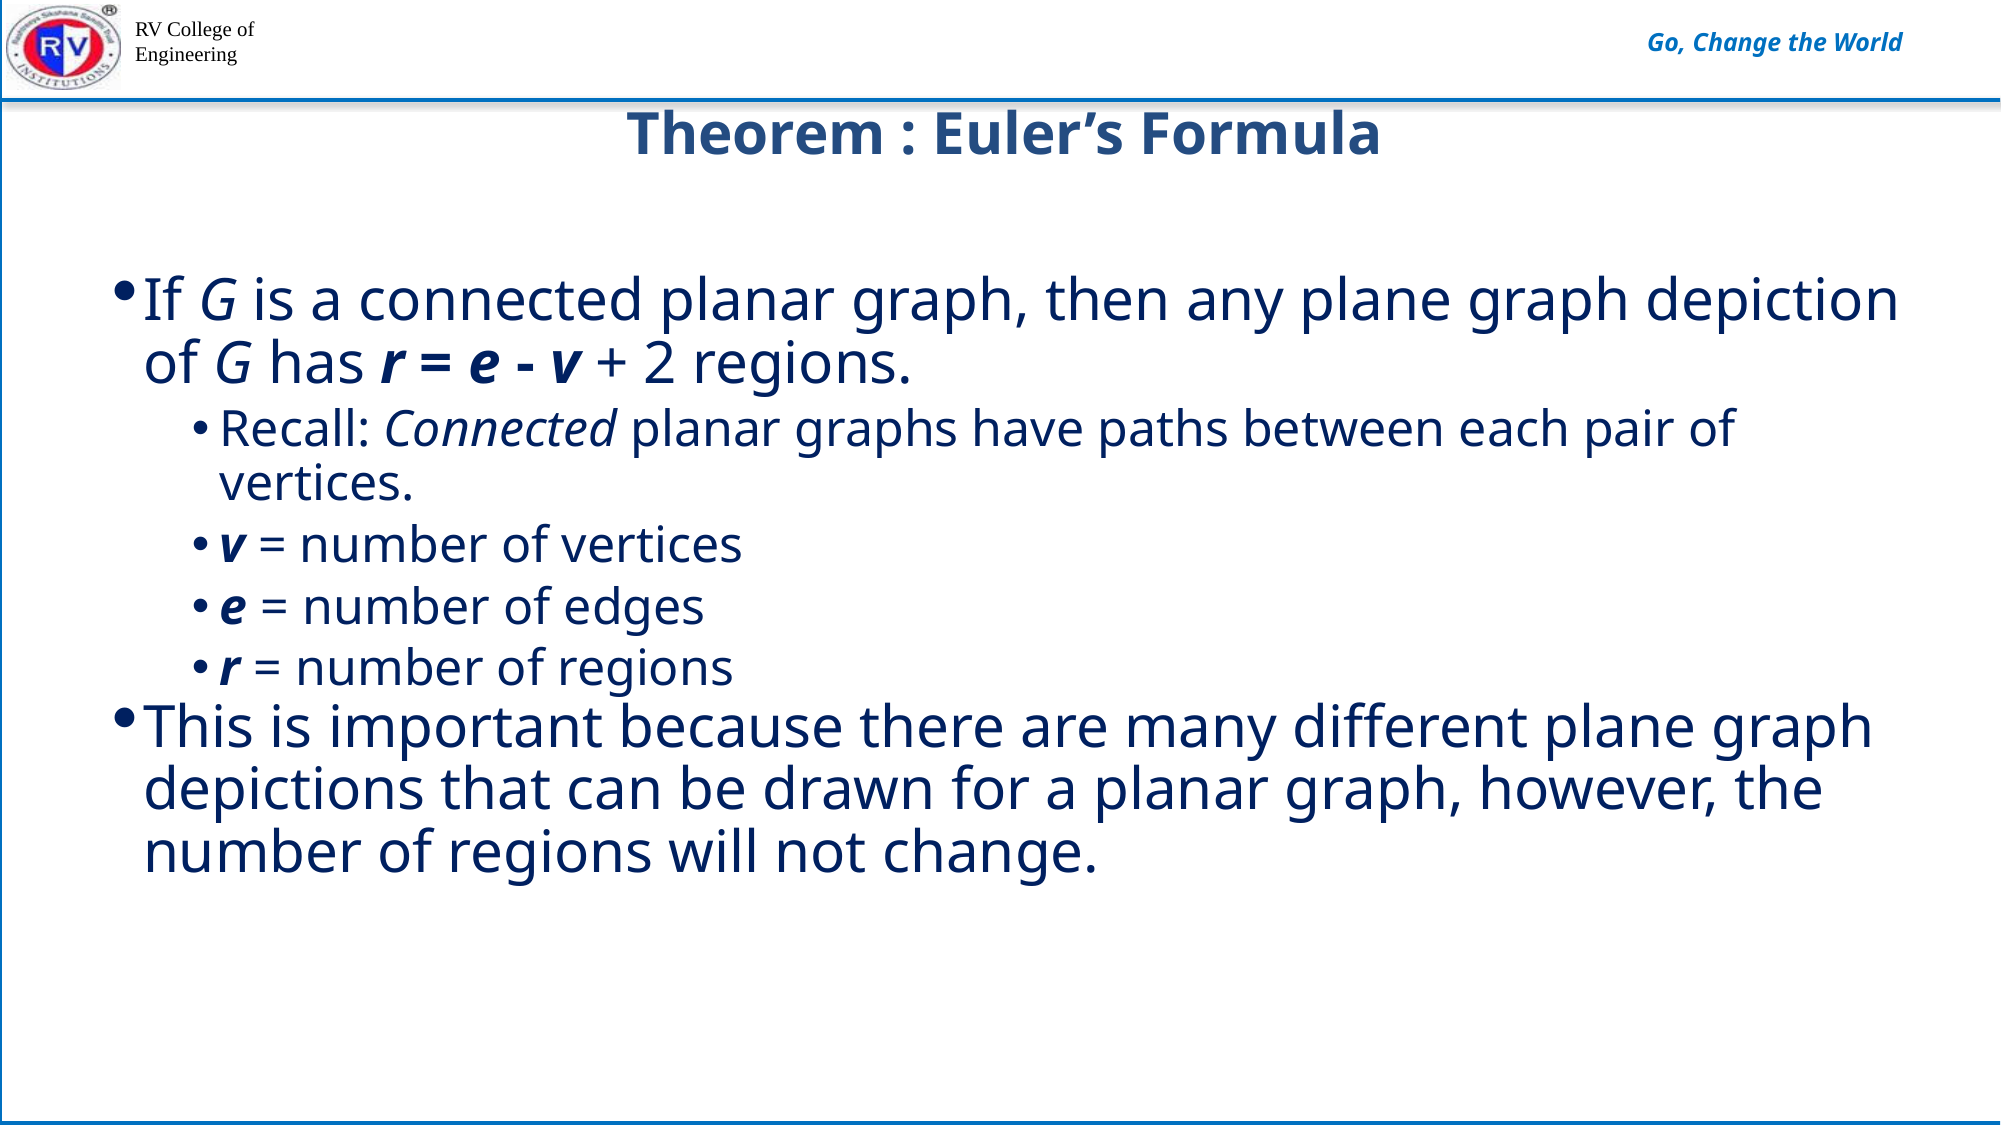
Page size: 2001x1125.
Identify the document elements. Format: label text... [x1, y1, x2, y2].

list If G is a connected planar graph, then any plane graph depiction of G has r = e - v + 2 regions. Recall: Connected planar graphs have paths between each pair of vertices. v = number of vertices e = number of edges r = number of regions This is important because there are many different plane graph depictions that can be drawn for a planar graph, however, the number of regions will not change. [99, 262, 1955, 1005]
picture [6, 4, 121, 90]
title Theorem : Euler’s Formula [99, 41, 1900, 230]
